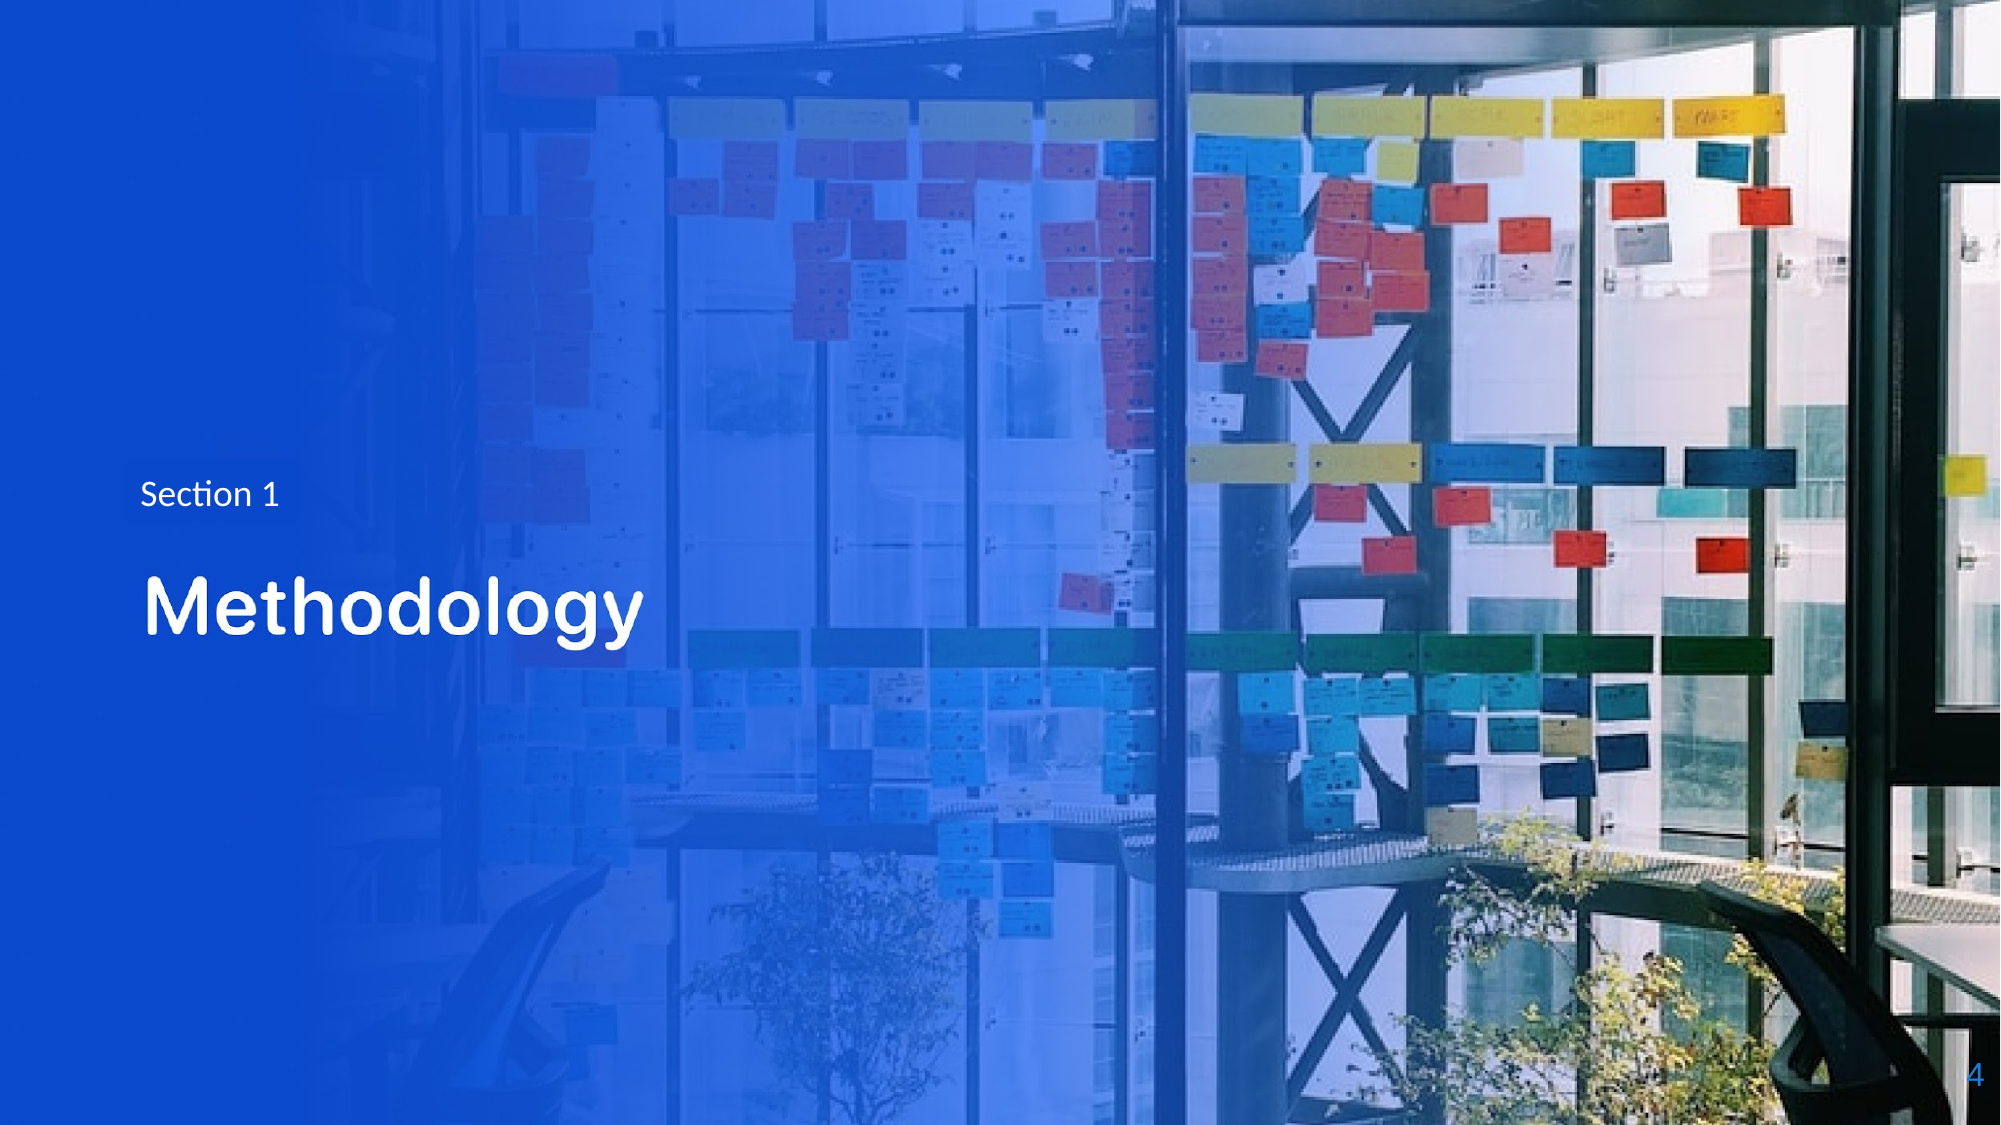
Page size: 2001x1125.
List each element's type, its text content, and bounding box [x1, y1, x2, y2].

picture [0, 0, 2001, 1125]
text_box Section 1 [125, 461, 300, 522]
slide_number ‹#› [1550, 1042, 2000, 1103]
